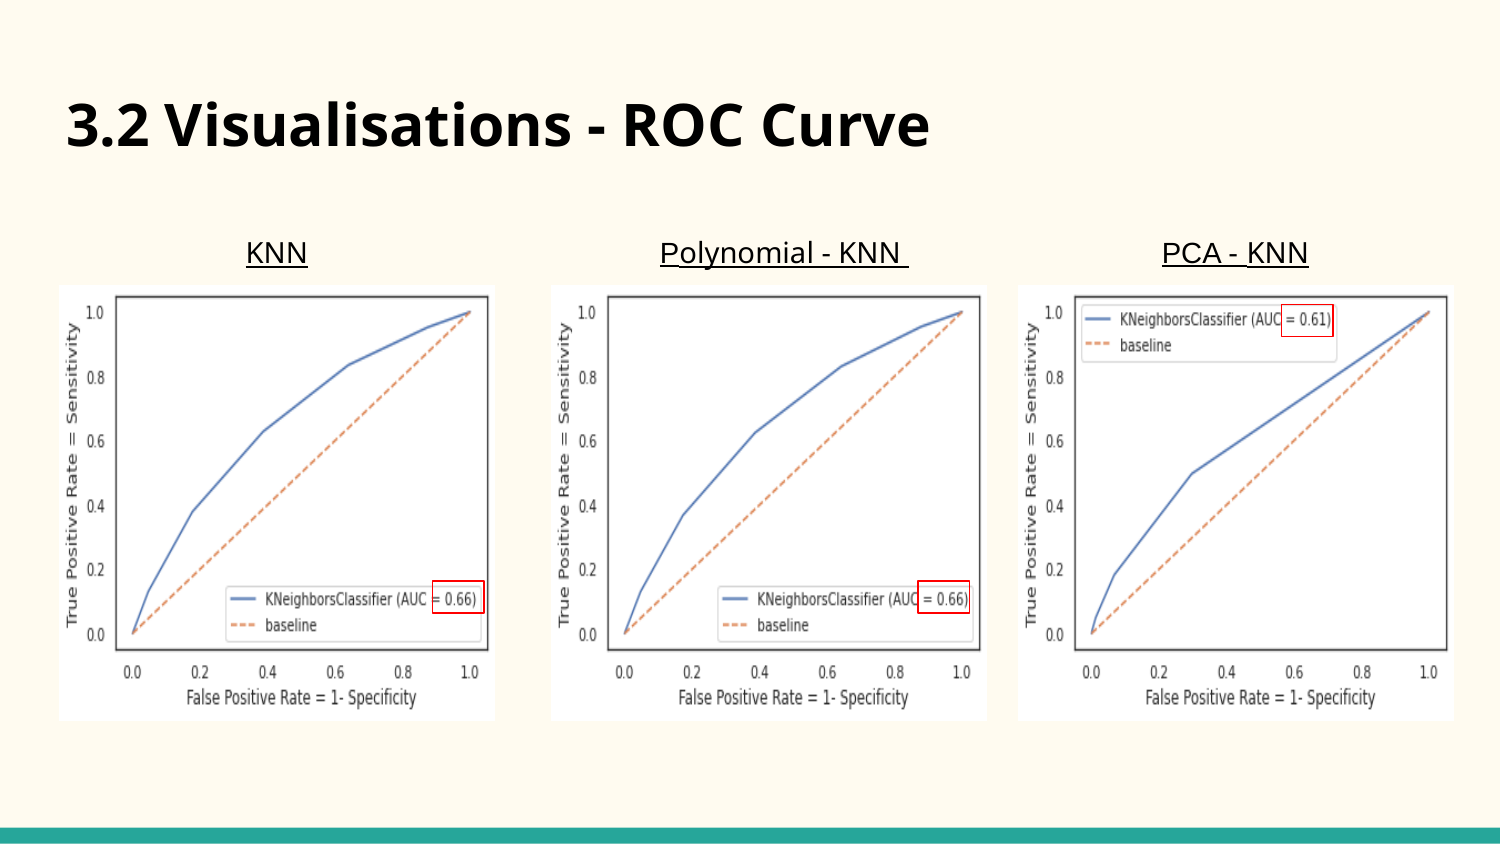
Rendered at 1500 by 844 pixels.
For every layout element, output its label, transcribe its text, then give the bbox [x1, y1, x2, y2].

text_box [550, 219, 987, 721]
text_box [1017, 219, 1454, 721]
title 3.2 Visualisations - ROC Curve [51, 72, 1449, 174]
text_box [59, 219, 495, 721]
